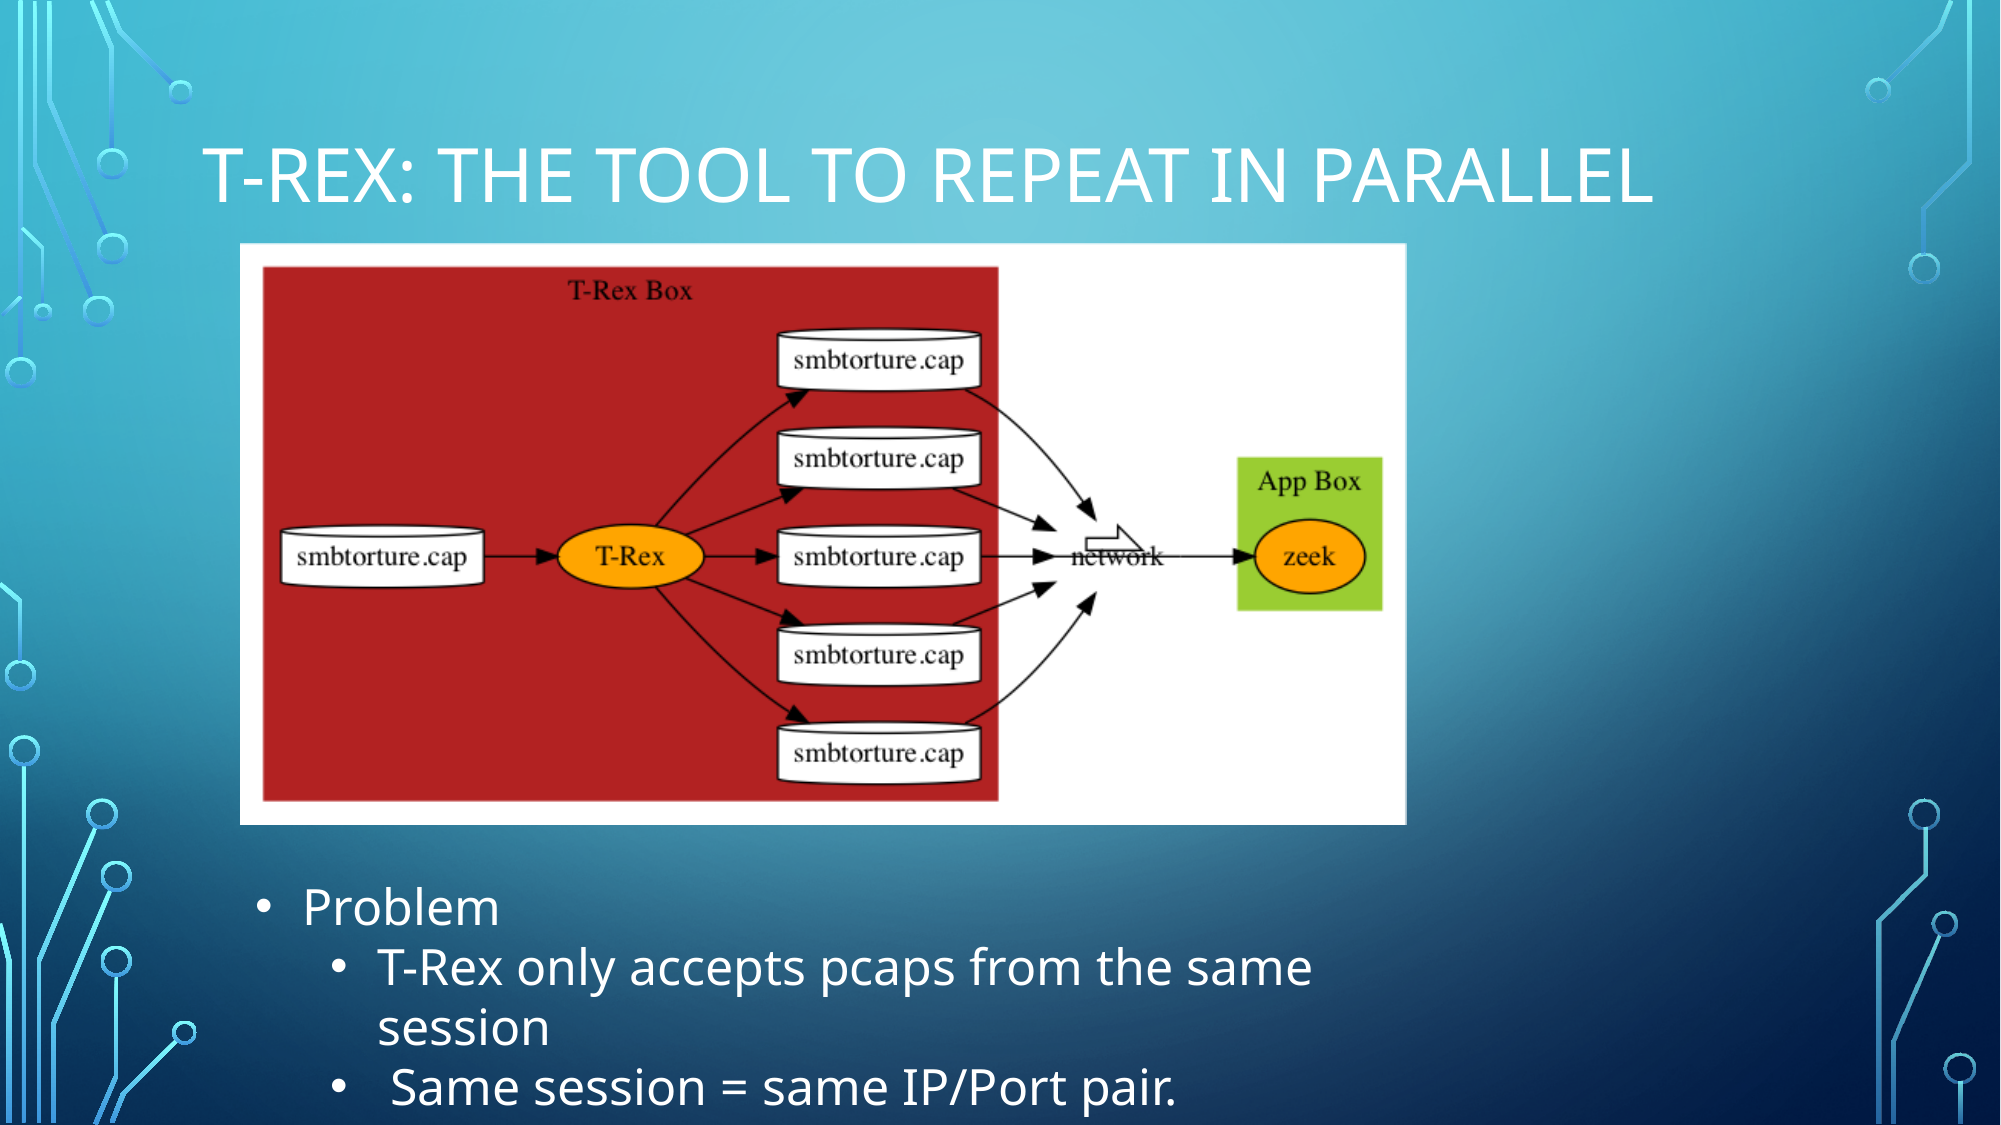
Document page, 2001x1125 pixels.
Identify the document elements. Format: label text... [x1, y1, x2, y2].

text_box Problem T-Rex only accepts pcaps from the same session Same session = same IP/Port pair. [240, 868, 1427, 1123]
title T-rex: The tool to repeat in parallel [187, 101, 1813, 255]
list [240, 243, 1408, 825]
